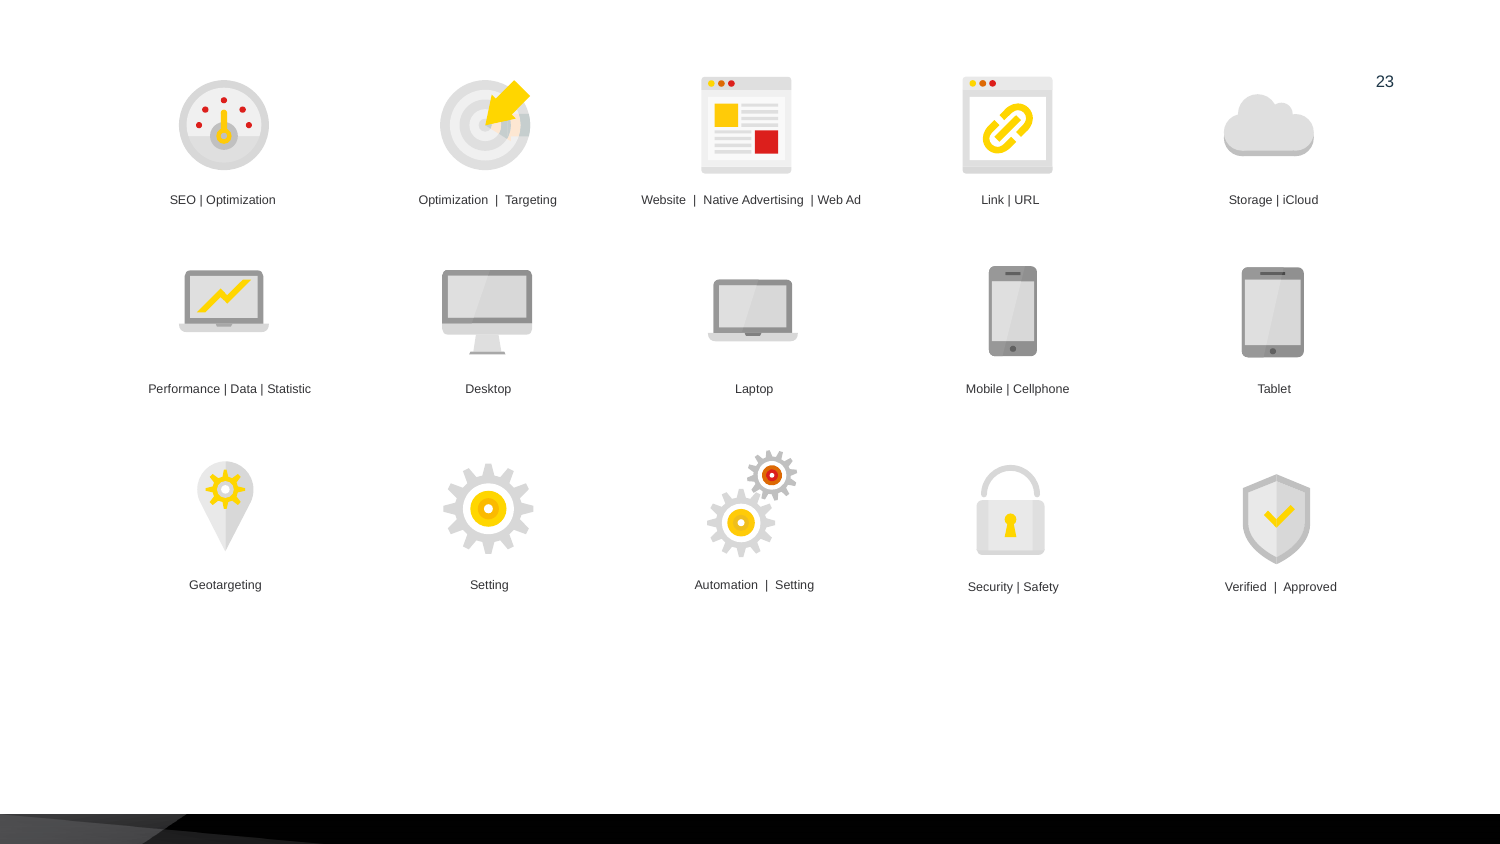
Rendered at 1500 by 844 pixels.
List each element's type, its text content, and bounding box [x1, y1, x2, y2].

text_box Optimization | Targeting [418, 191, 558, 207]
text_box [1242, 474, 1311, 565]
text_box SEO | Optimization [169, 191, 277, 207]
text_box Laptop [734, 381, 774, 397]
picture [0, 814, 1500, 844]
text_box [707, 279, 798, 342]
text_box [443, 463, 534, 554]
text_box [197, 461, 254, 552]
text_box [976, 464, 1045, 555]
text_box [442, 269, 533, 355]
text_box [178, 270, 269, 333]
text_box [440, 80, 531, 171]
text_box Website | Native Advertising | Web Ad [641, 191, 862, 207]
text_box Link | URL [981, 191, 1040, 207]
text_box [701, 76, 792, 174]
text_box Storage | iCloud [1228, 191, 1319, 207]
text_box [1241, 267, 1304, 358]
text_box Desktop [465, 381, 512, 397]
text_box Geotargeting [189, 577, 263, 593]
text_box Mobile | Cellphone [965, 381, 1070, 397]
slide_number 23 [1375, 70, 1440, 96]
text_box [962, 76, 1053, 174]
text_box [178, 80, 269, 171]
text_box Automation | Setting [694, 577, 818, 593]
text_box Verified | Approved [1224, 579, 1341, 595]
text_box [1223, 94, 1314, 157]
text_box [707, 450, 798, 557]
text_box Security | Safety [967, 579, 1060, 595]
text_box Performance | Data | Statistic [148, 381, 312, 397]
text_box Setting [469, 577, 510, 593]
text_box Tablet [1257, 381, 1292, 397]
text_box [988, 266, 1037, 357]
